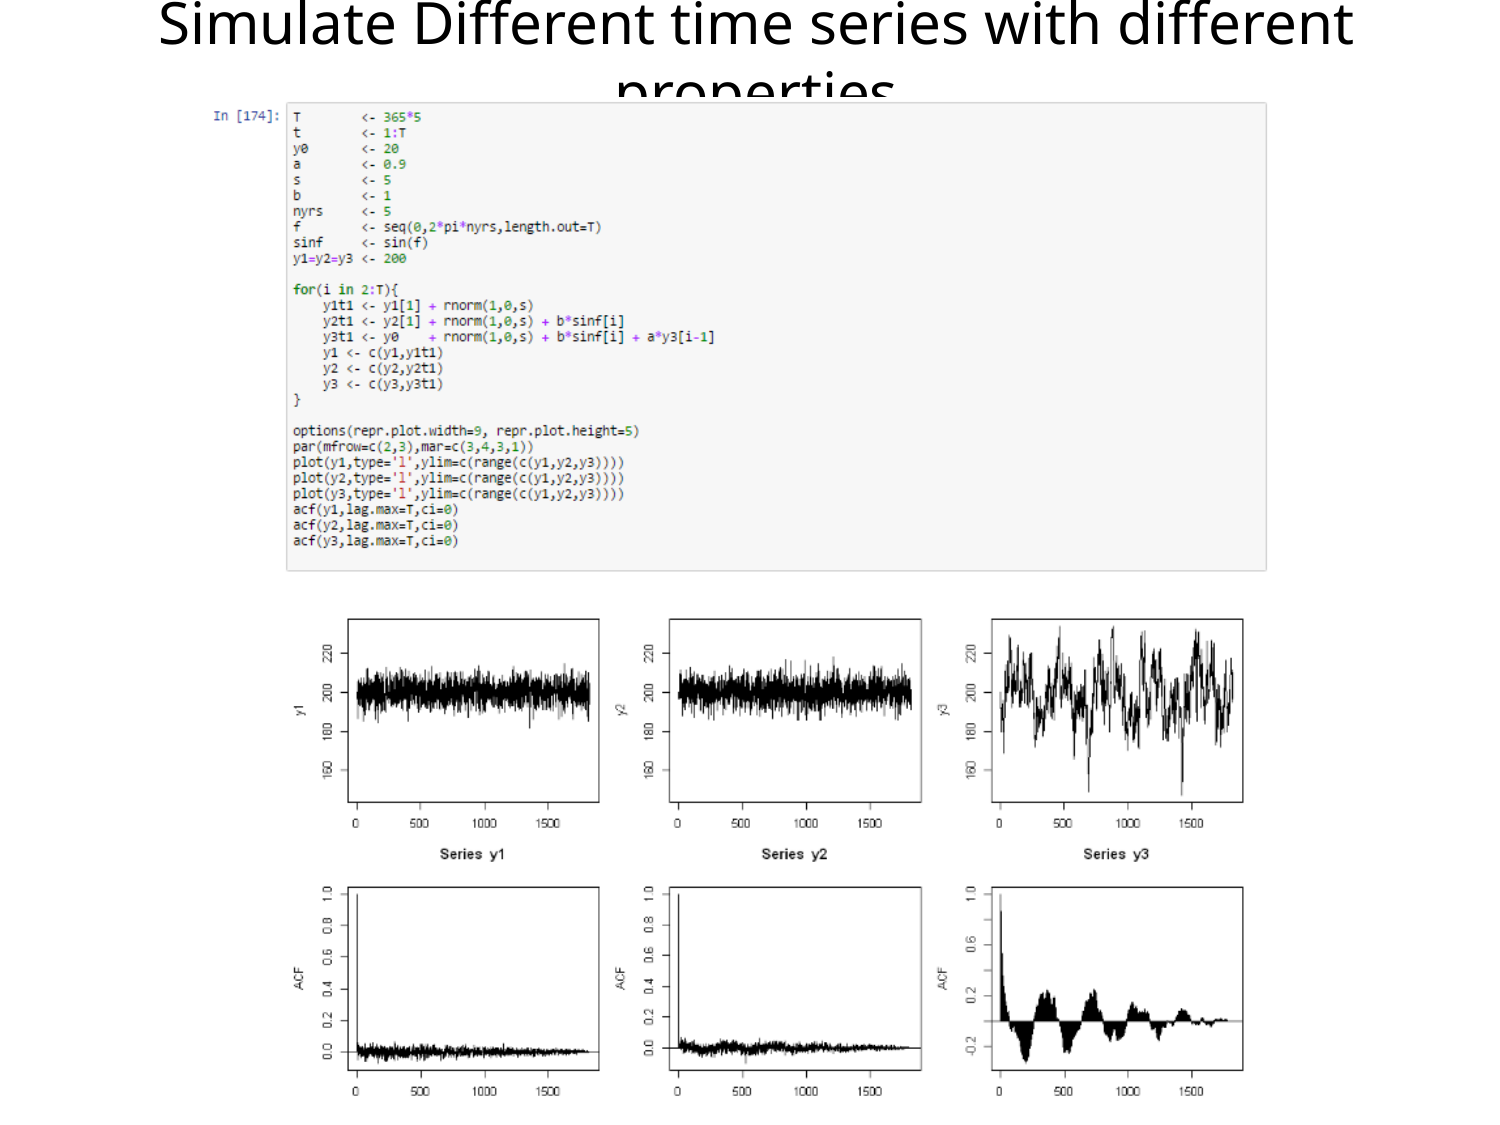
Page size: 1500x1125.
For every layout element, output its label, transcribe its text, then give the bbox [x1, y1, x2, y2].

title Simulate Different time series with different properties [62, 37, 1450, 75]
picture [199, 97, 1276, 1113]
